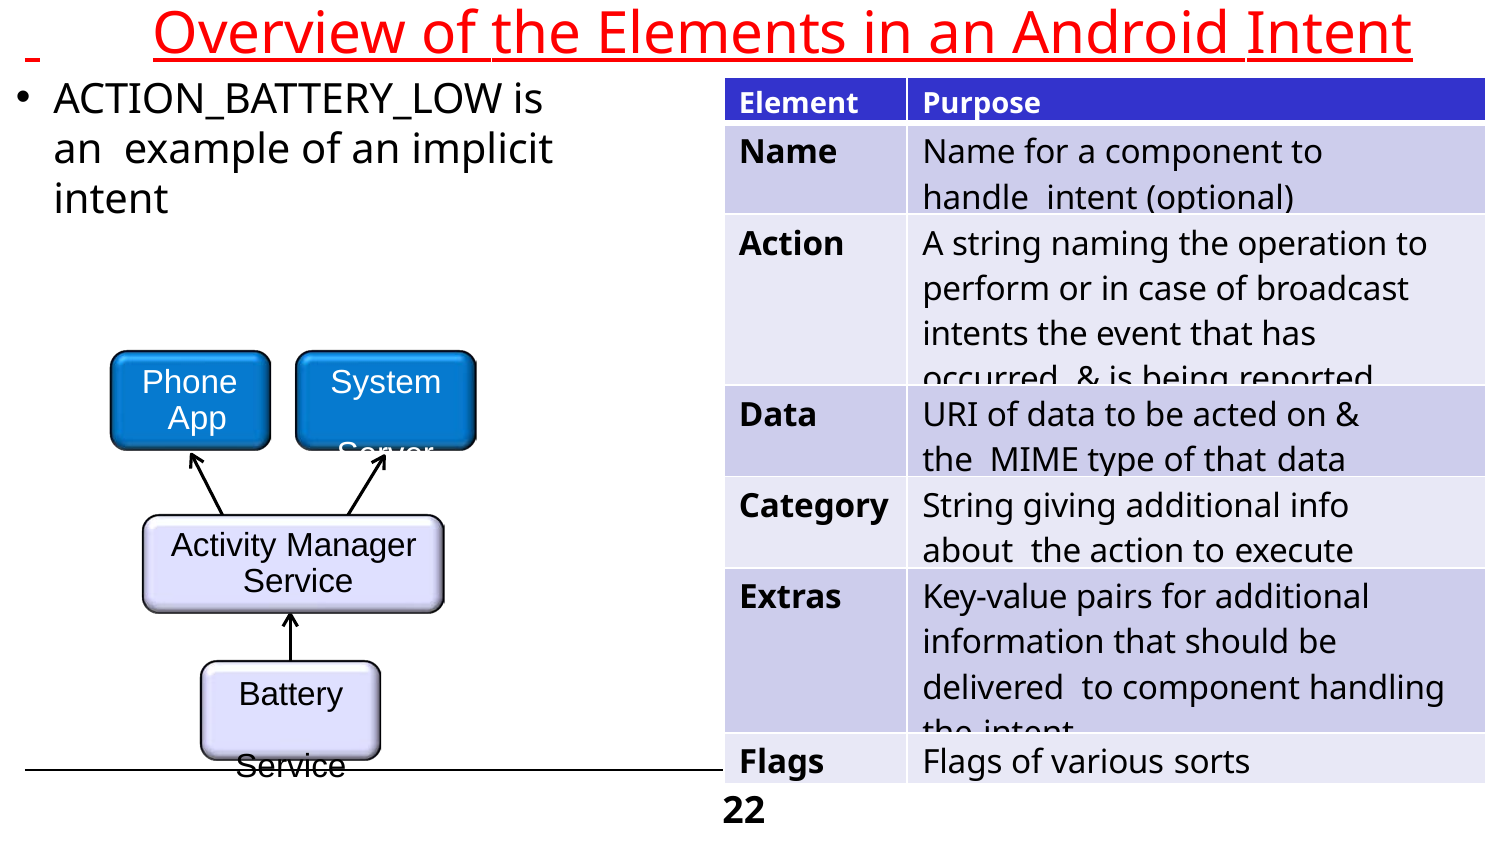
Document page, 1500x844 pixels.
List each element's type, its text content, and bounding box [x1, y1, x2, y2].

table_cell Category [725, 477, 906, 567]
table_cell Extras [725, 569, 906, 732]
table_cell A string naming the operation to perform or in case of broadcast intents the event that has occurred & is being reported [908, 215, 1485, 384]
text_box [109, 349, 272, 451]
text_box 22 [720, 783, 773, 831]
table_cell Key-value pairs for additional information that should be delivered to component handling the intent [908, 569, 1485, 732]
text_box Activity Manager Service Battery Service [168, 768, 419, 784]
text_box [294, 349, 477, 451]
table_cell Data [725, 386, 906, 476]
text_box System Server [328, 357, 444, 450]
table_cell Flags [725, 734, 906, 783]
table_cell URI of data to be acted on & the MIME type of that data [908, 386, 1485, 476]
text_box Phone App [139, 357, 241, 436]
table_cell Name [725, 126, 906, 213]
table_cell Name for a component to handle intent (optional) [908, 126, 1485, 213]
table_cell Action [725, 215, 906, 384]
title Overview of the Elements in an Android Intent [22, 0, 1478, 136]
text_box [141, 452, 445, 761]
table_header Purpose [908, 78, 1485, 120]
table_cell String giving additional info about the action to execute [908, 477, 1485, 567]
text_box ACTION_BATTERY_LOW is an example of an implicit intent [13, 69, 601, 222]
table_header Element [725, 78, 906, 120]
table_cell Flags of various sorts [908, 734, 1485, 783]
